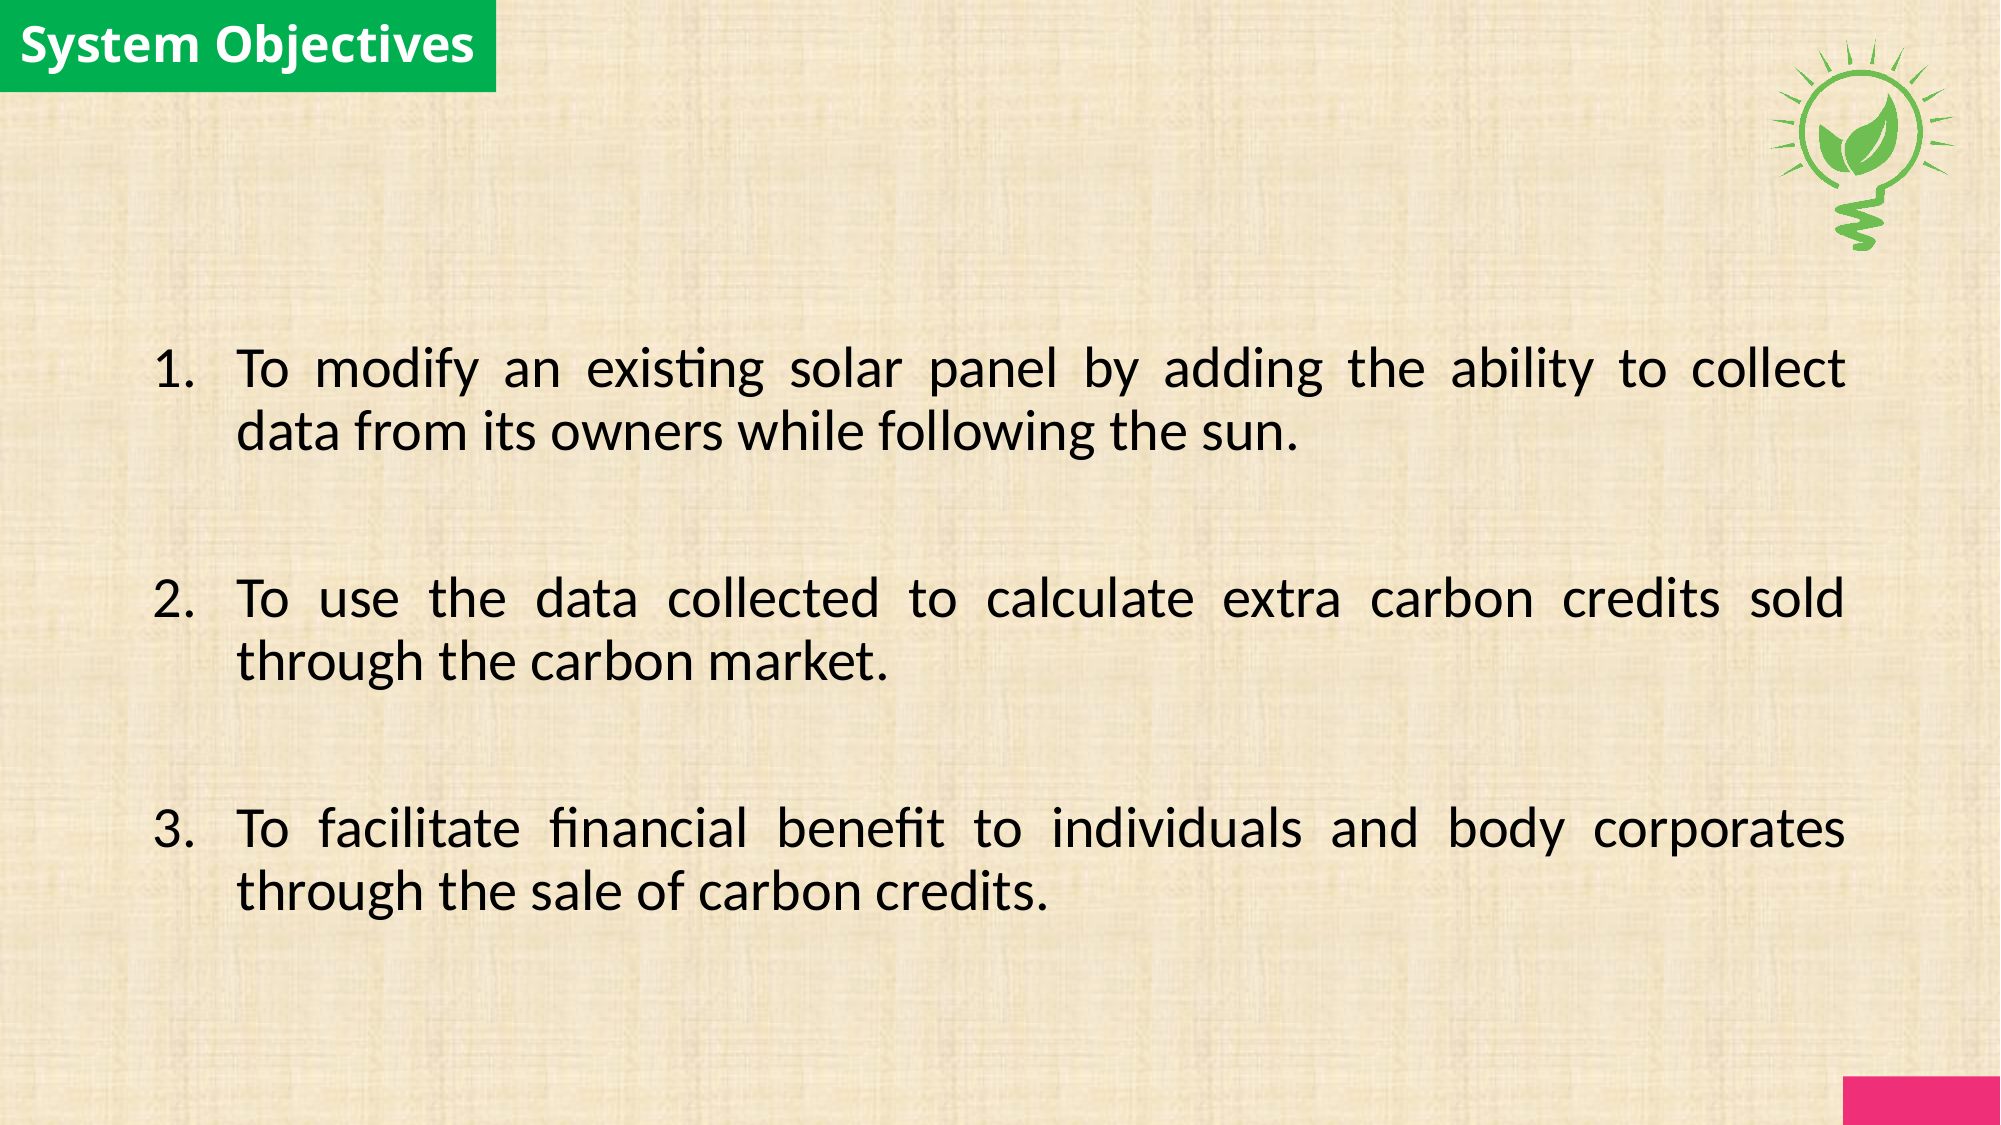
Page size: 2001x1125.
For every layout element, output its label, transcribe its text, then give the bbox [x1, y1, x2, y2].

text_box System Objectives [0, 0, 497, 93]
list To modify an existing solar panel by adding the ability to collect data from its owners while following the sun. To use the data collected to calculate extra carbon credits sold through the carbon market. To facilitate financial benefit to individuals and body corporates through the sale of carbon credits. [137, 214, 1863, 1046]
picture [1760, 37, 1965, 251]
text_box [1842, 1075, 2000, 1125]
